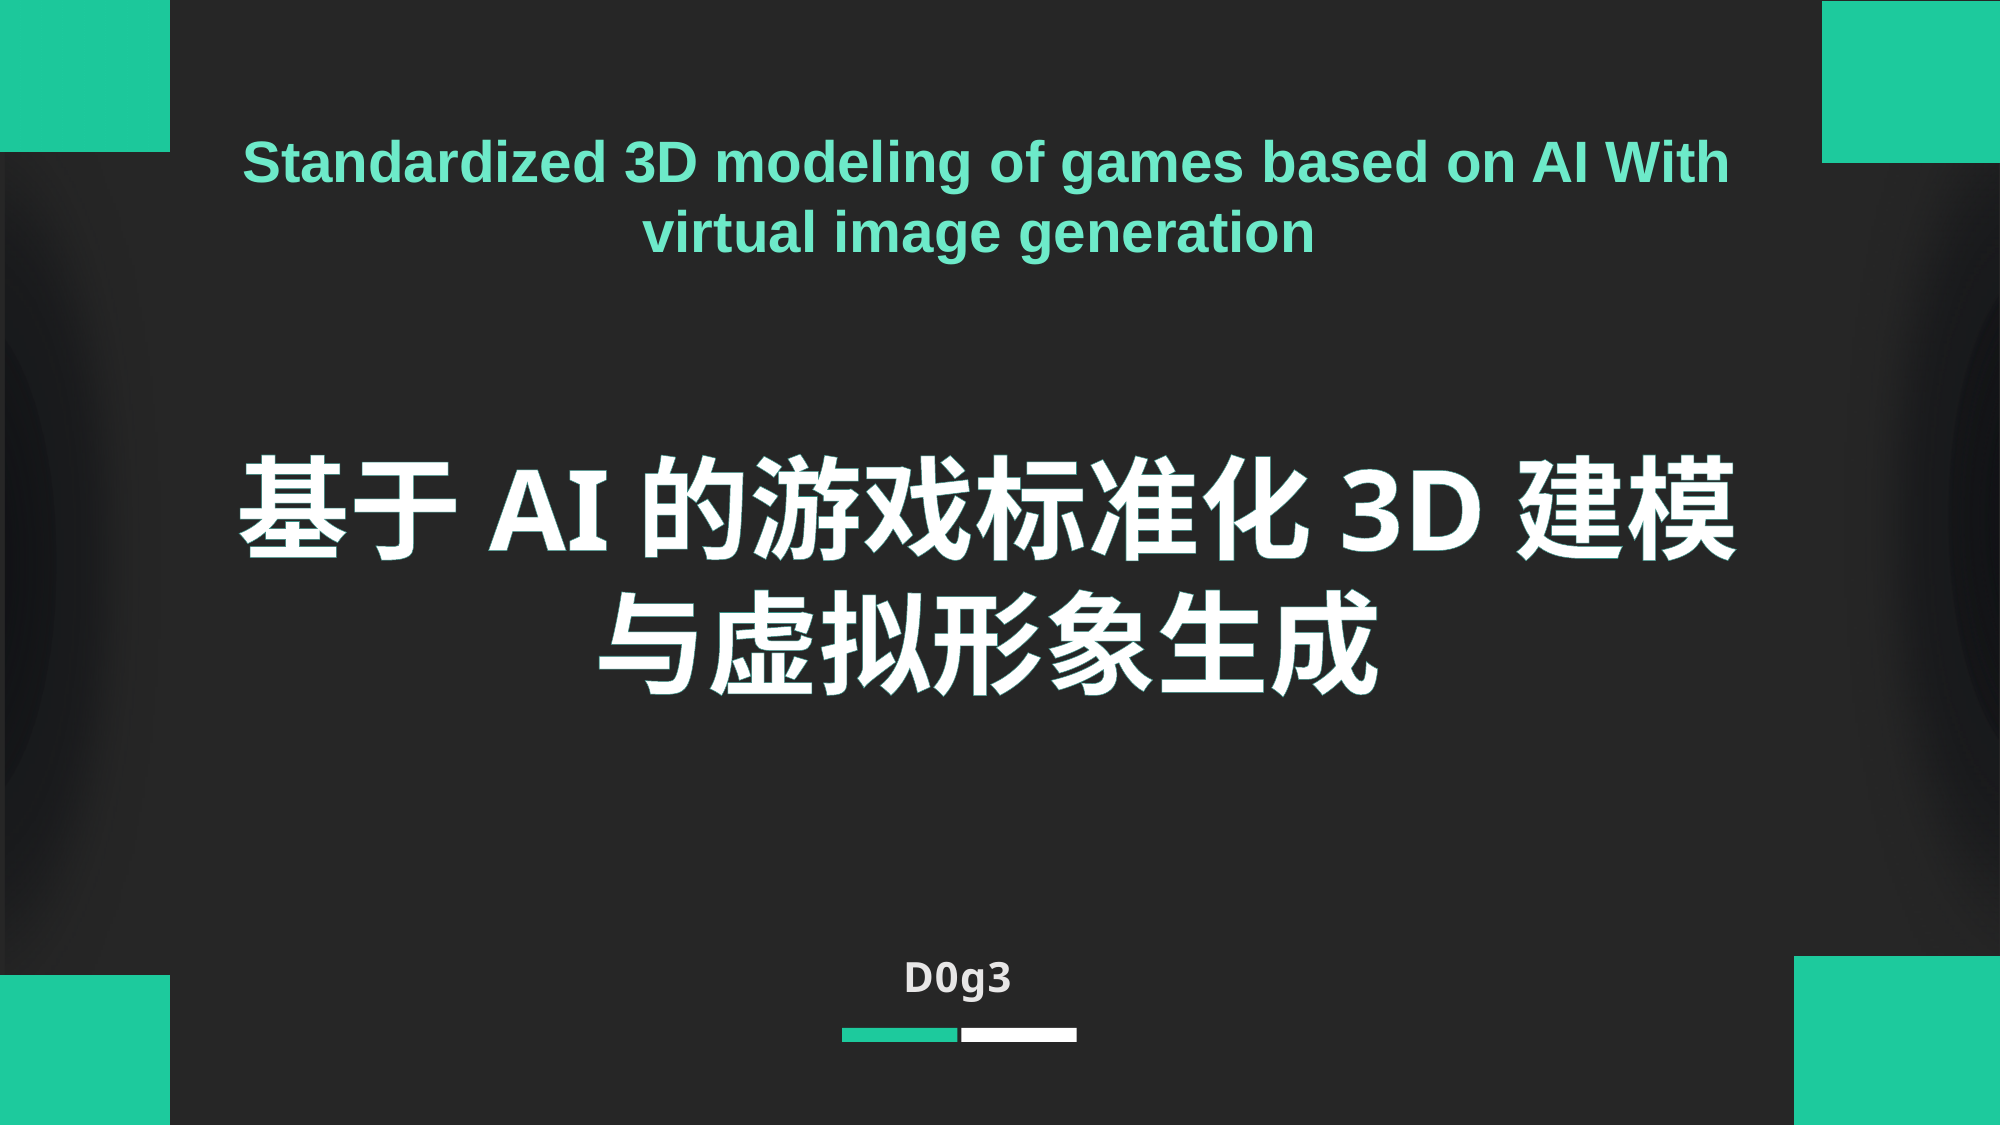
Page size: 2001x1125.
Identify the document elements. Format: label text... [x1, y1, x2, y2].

picture [1794, 0, 2000, 1125]
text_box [842, 1027, 1077, 1042]
text_box Standardized 3D modeling of games based on AI With virtual image generation [177, 116, 1798, 272]
text_box D0g3 [778, 943, 1137, 1009]
text_box 基于AI的游戏标准化3D建模 与虚拟形象生成 [221, 430, 1754, 716]
picture [0, 0, 652, 1125]
